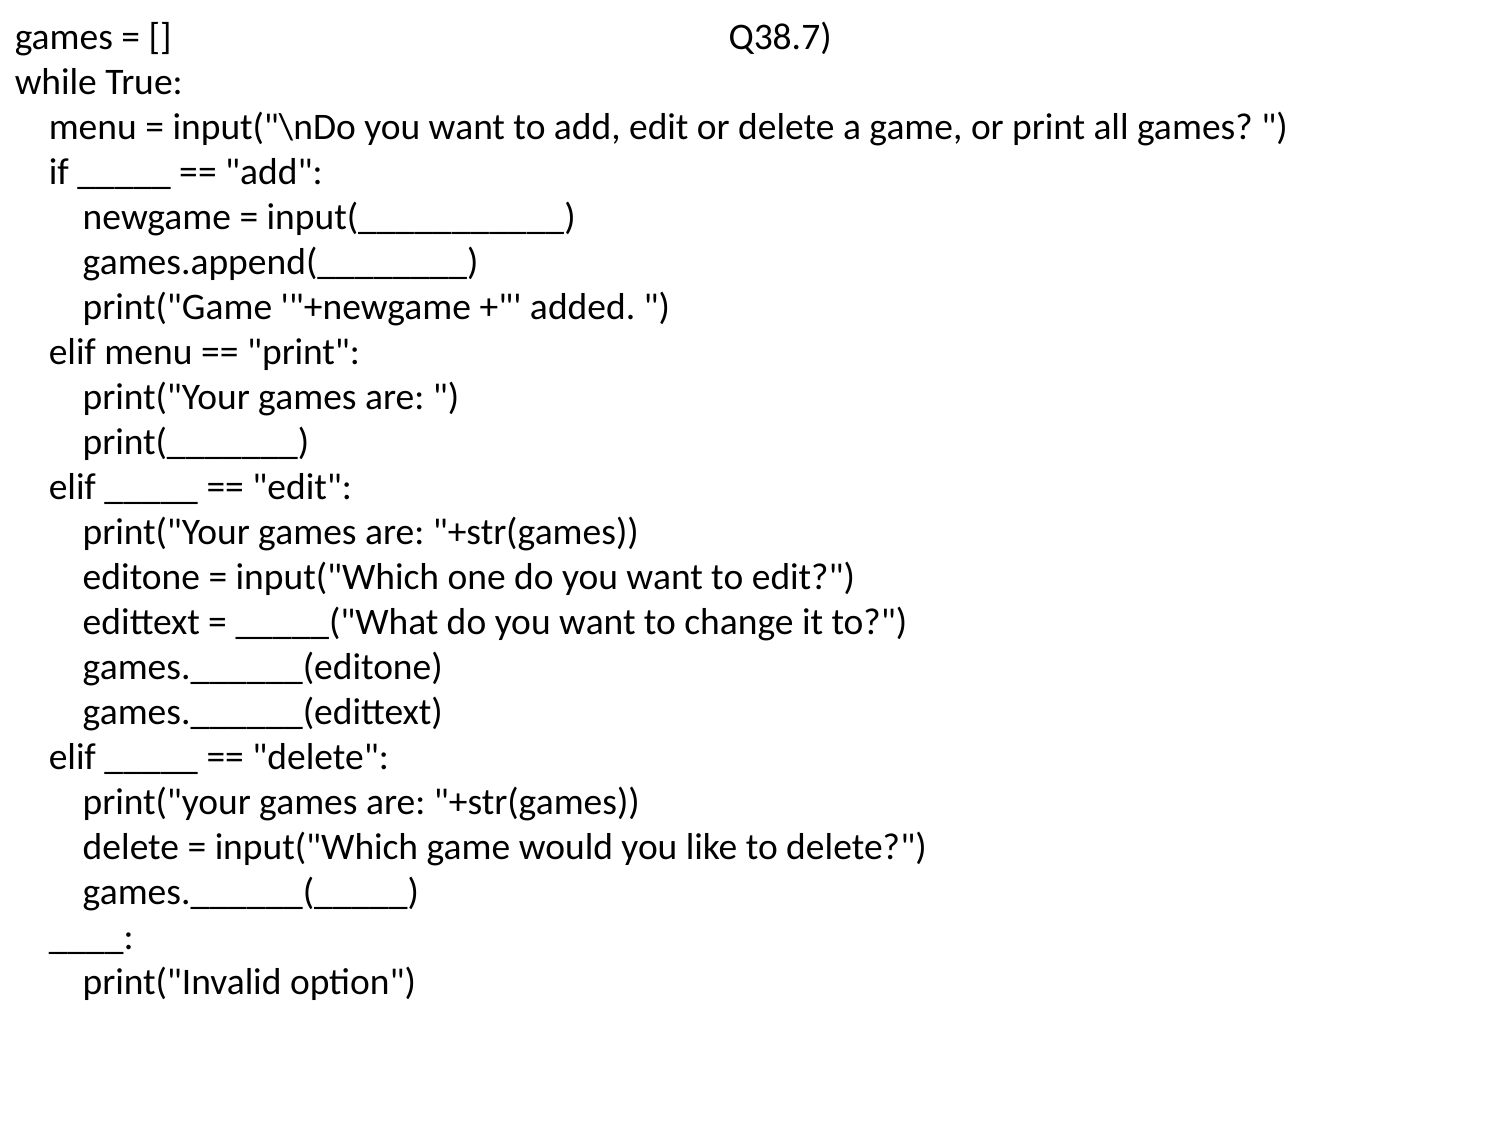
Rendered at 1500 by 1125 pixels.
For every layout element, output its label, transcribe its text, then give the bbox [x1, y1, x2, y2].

text_box games = [] while True: menu = input("\nDo you want to add, edit or delete a game, or print all games? ") if _____ == "add": newgame = input(___________) games.append(________) print("Game '"+newgame +"' added. ") elif menu == "print": print("Your games are: ") print(_______) elif _____ == "edit": print("Your games are: "+str(games)) editone = input("Which one do you want to edit?") edittext = _____("What do you want to change it to?") games.______(editone) games.______(edittext) elif _____ == "delete": print("your games are: "+str(games)) delete = input("Which game would you like to delete?") games.______(_____) ____: print("Invalid option") [0, 4, 1430, 1010]
text_box Q38.7) [713, 4, 856, 65]
